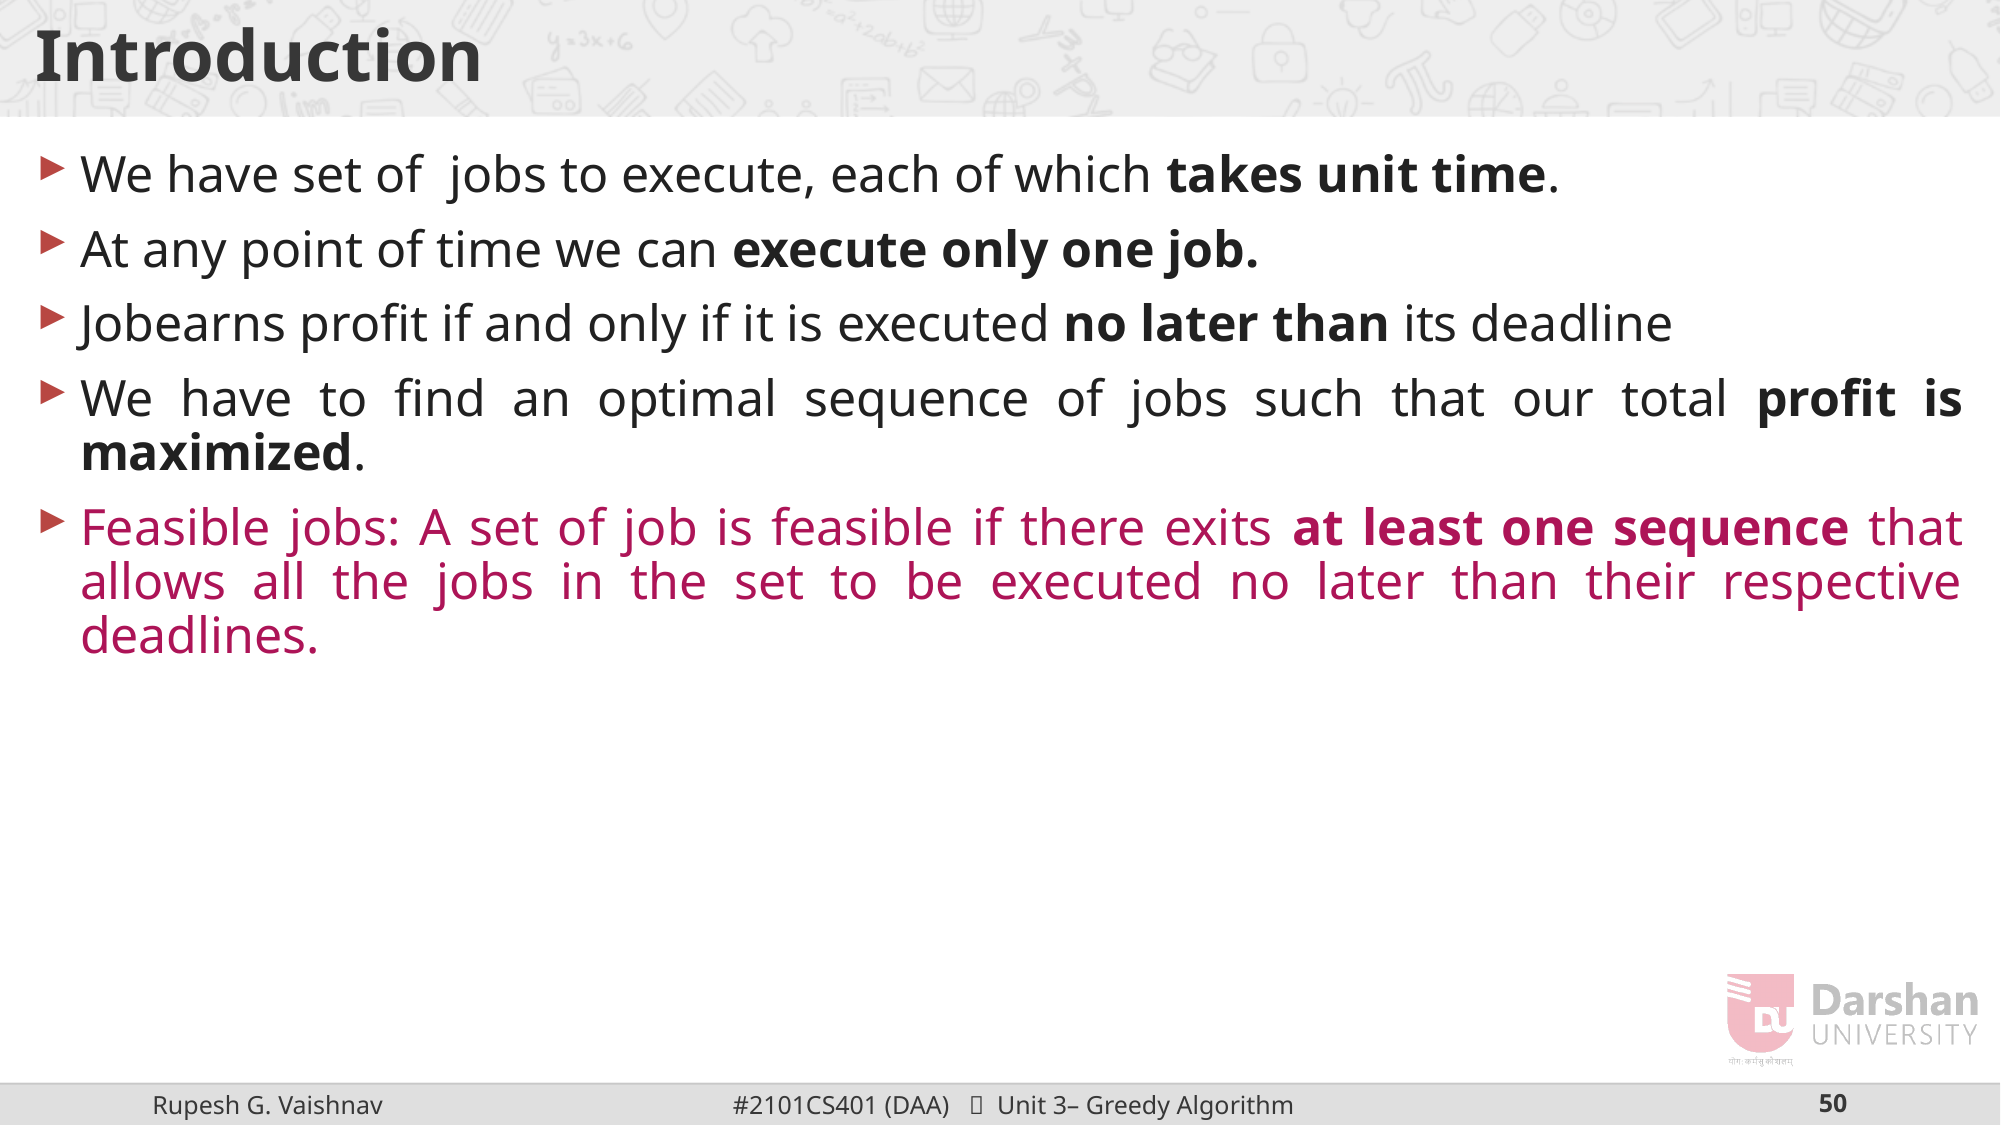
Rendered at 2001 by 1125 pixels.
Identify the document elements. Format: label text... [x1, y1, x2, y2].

title Introduction [0, 0, 2000, 117]
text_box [1724, 972, 1981, 1068]
